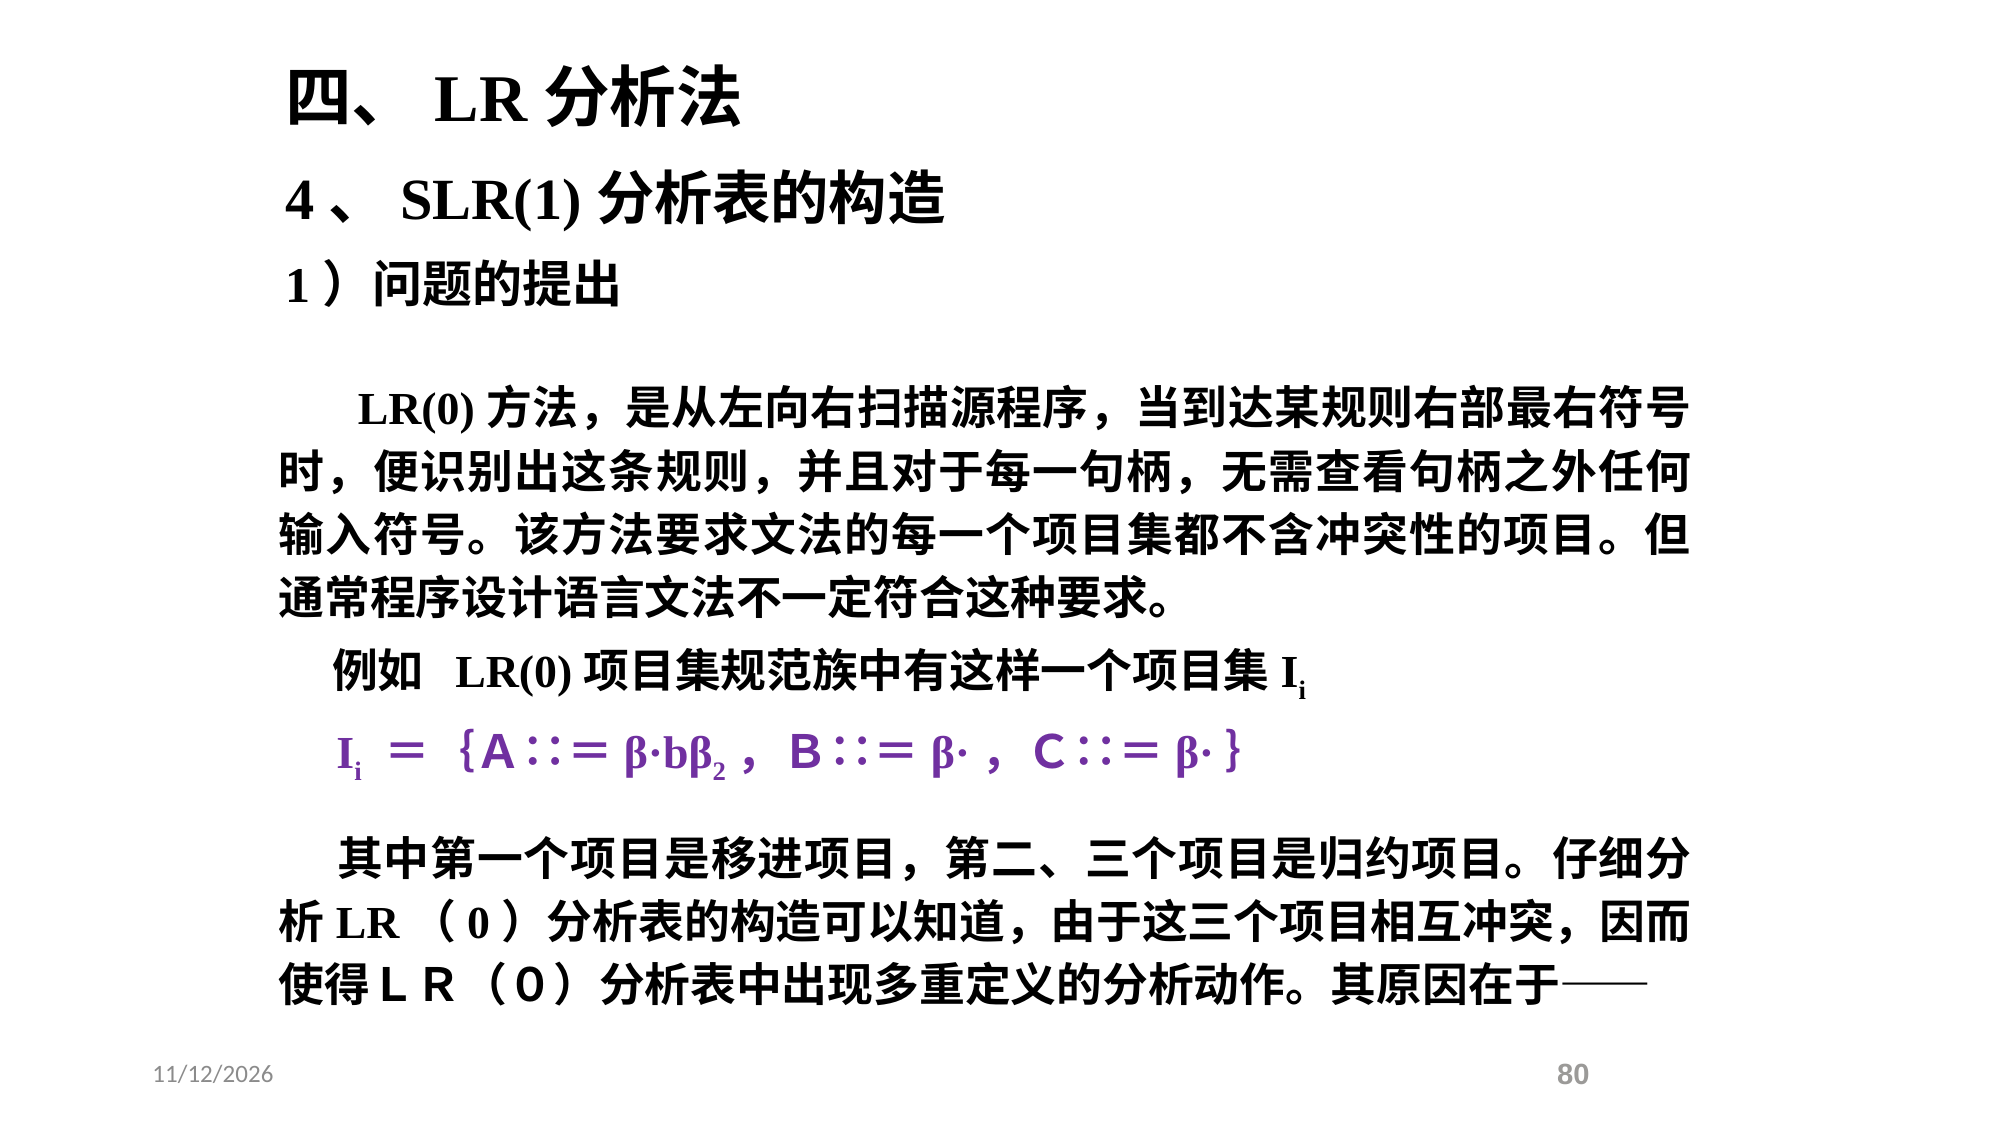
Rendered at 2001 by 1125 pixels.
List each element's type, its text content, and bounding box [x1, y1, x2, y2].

text_box 四、LR分析法 4、SLR(1)分析表的构造 1）问题的提出 [264, 31, 1750, 282]
text_box LR(0)方法，是从左向右扫描源程序，当到达某规则右部最右符号时，便识别出这条规则，并且对于每一句柄，无需查看句柄之外任何输入符号。该方法要求文法的每一个项目集都不含冲突性的项目。但通常程序设计语言文法不一定符合这种要求。 例如 LR(0)项目集规范族中有这样一个项目集Ii Ii ＝｛Ａ∷＝β·bβ2，Ｂ∷＝β·，Ｃ∷＝β·｝ 其中第一个项目是移进项目，第二、三个项目是归约项目。仔细分析LR（0）分析表的构造可以知道，由于这三个项目相互冲突，因而使得ＬＲ（０）分析表中出现多重定义的分析动作。其原因在于—— [264, 357, 1706, 1018]
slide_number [137, 1042, 588, 1103]
slide_number 80 [1407, 1042, 1605, 1103]
